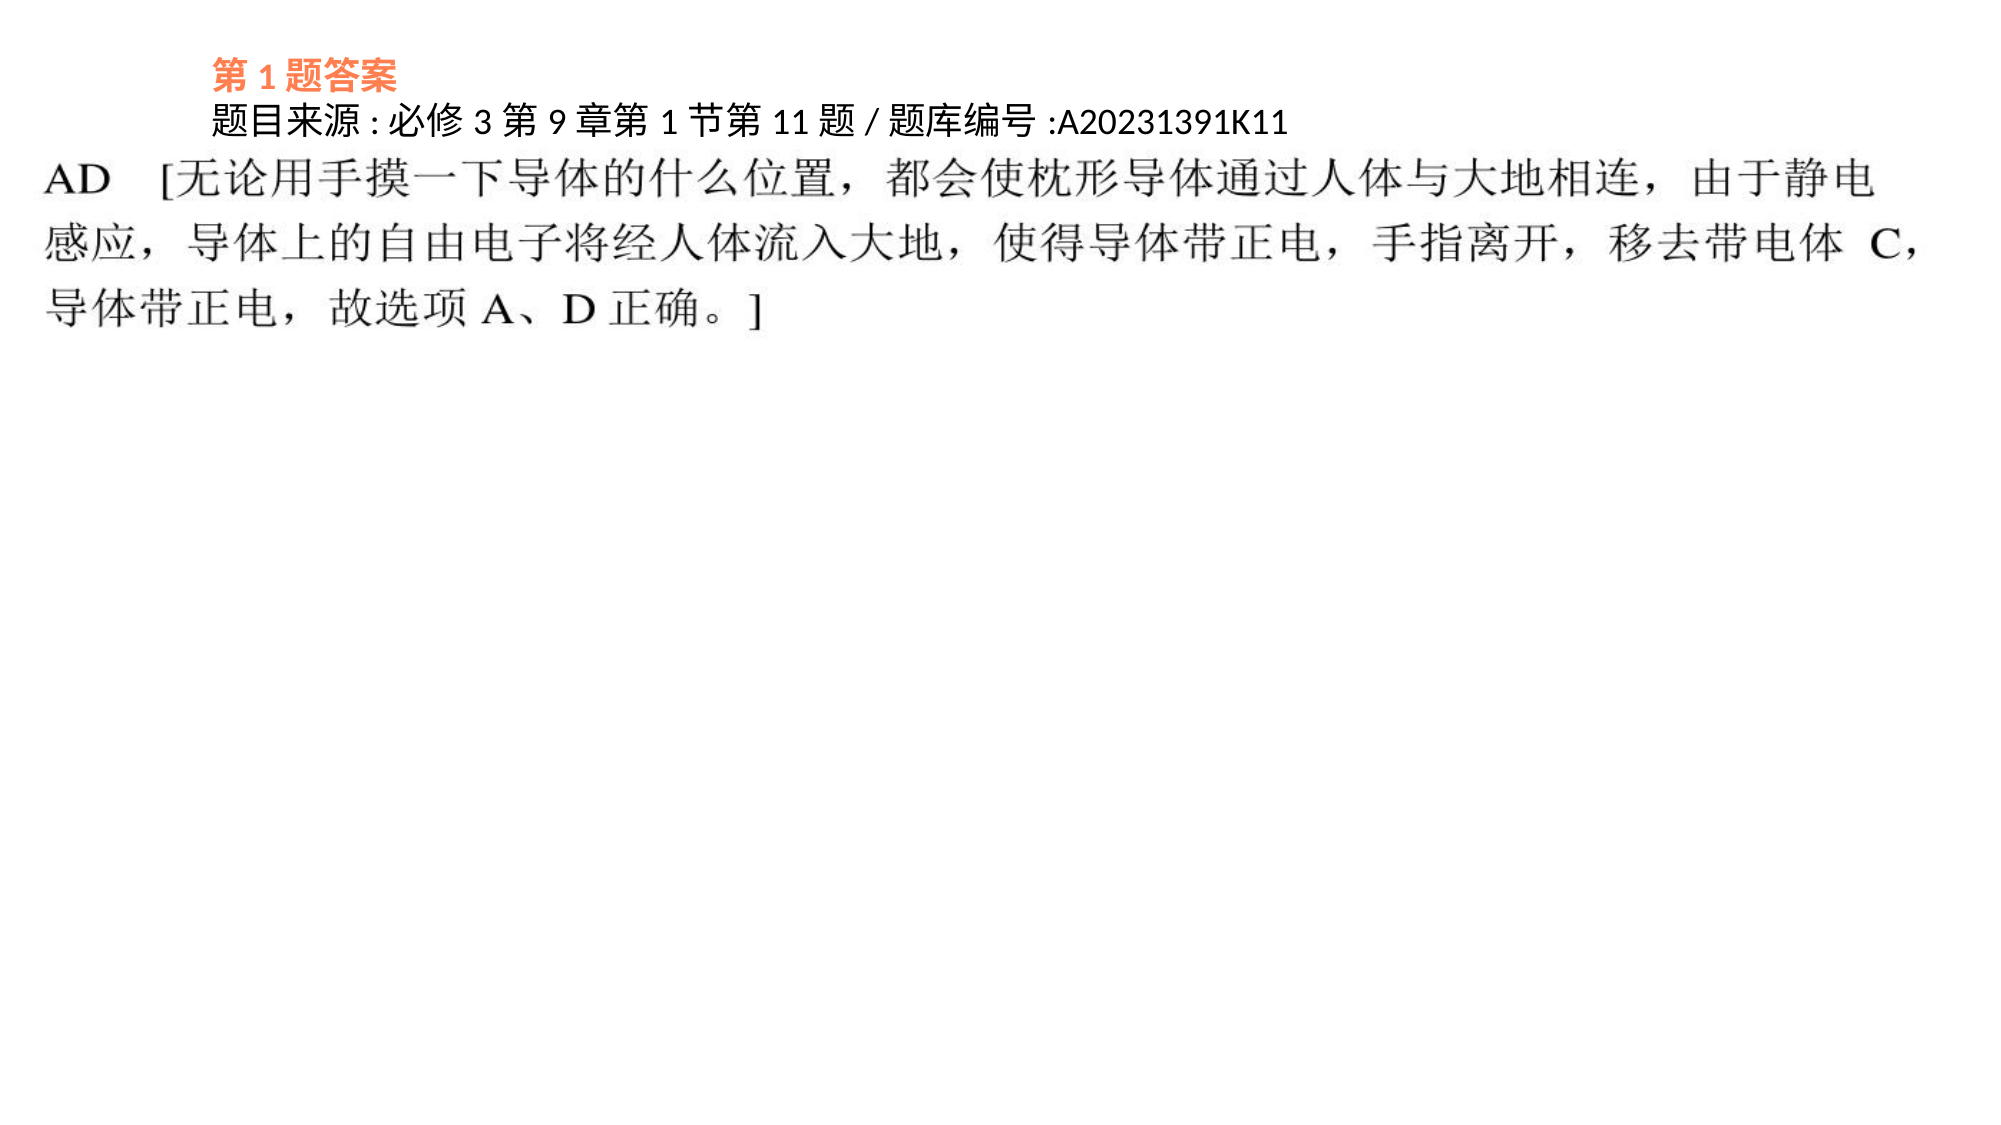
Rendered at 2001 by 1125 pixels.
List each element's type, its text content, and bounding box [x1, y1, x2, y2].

picture [0, 149, 1949, 1125]
text_box 第1题答案 题目来源:必修3第9章第1节第11题/题库编号:A20231391K11 [196, 0, 1304, 148]
